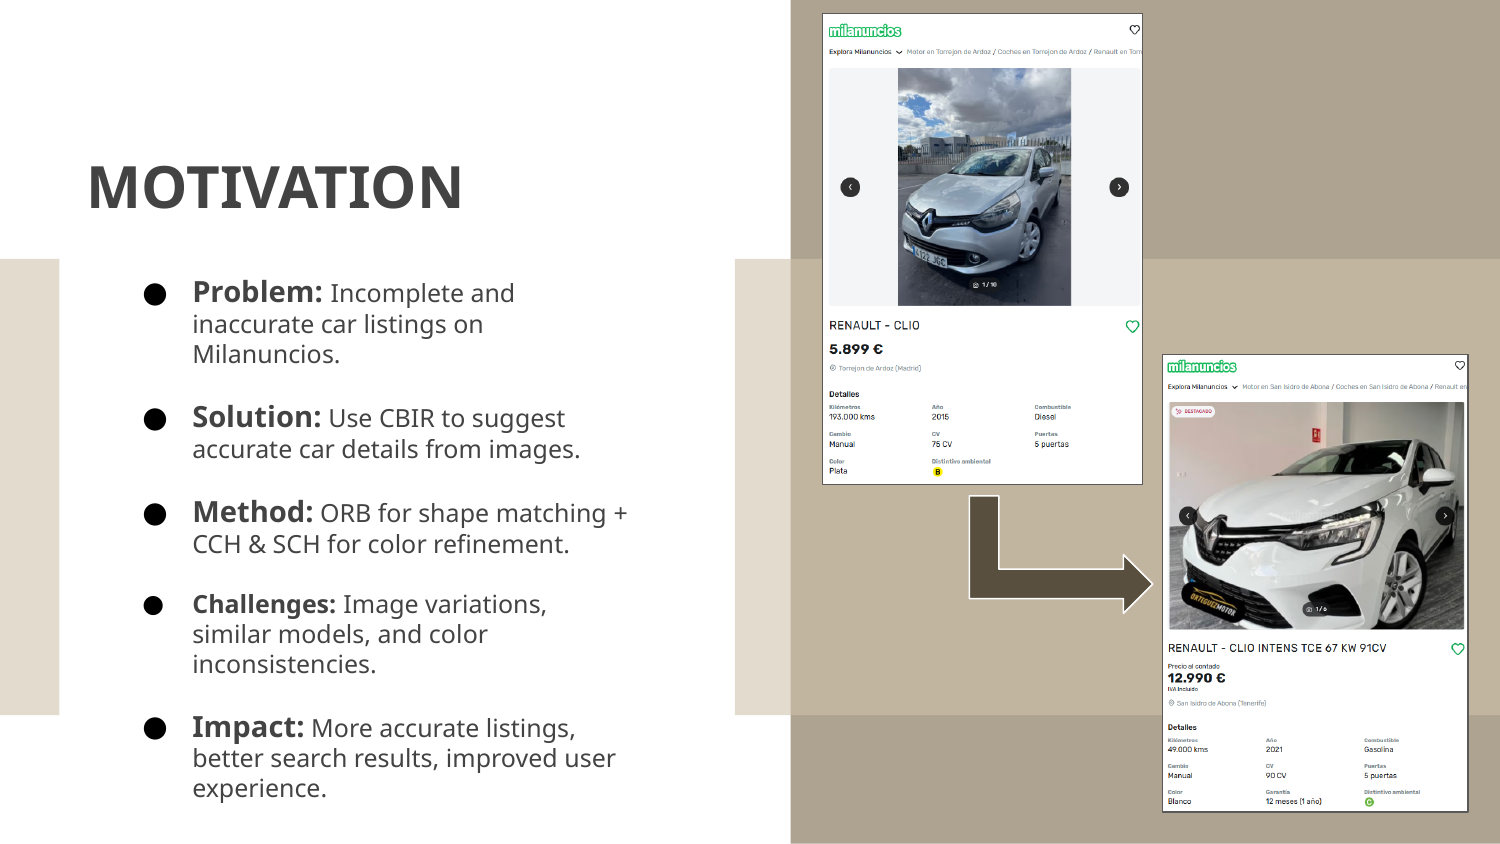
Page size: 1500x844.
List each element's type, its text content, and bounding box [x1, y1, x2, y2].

text_box [734, 258, 1500, 716]
text_box [969, 495, 1153, 614]
picture [1162, 354, 1468, 812]
title MOTIVATION [0, 111, 480, 259]
text_box [0, 258, 60, 716]
text_box [790, 716, 1500, 844]
picture [822, 14, 1142, 484]
text_box [790, 0, 1500, 258]
subtitle Problem: Incomplete and inaccurate car listings on Milanuncios. Solution: Use CBIR to suggest accurate car details from images. Method: ORB for shape matching + CCH & SCH for color refinement. Challenges: Image variations, similar models, and color inconsistencies. Impact: More accurate listings, better search results, improved user experience. [102, 258, 648, 763]
